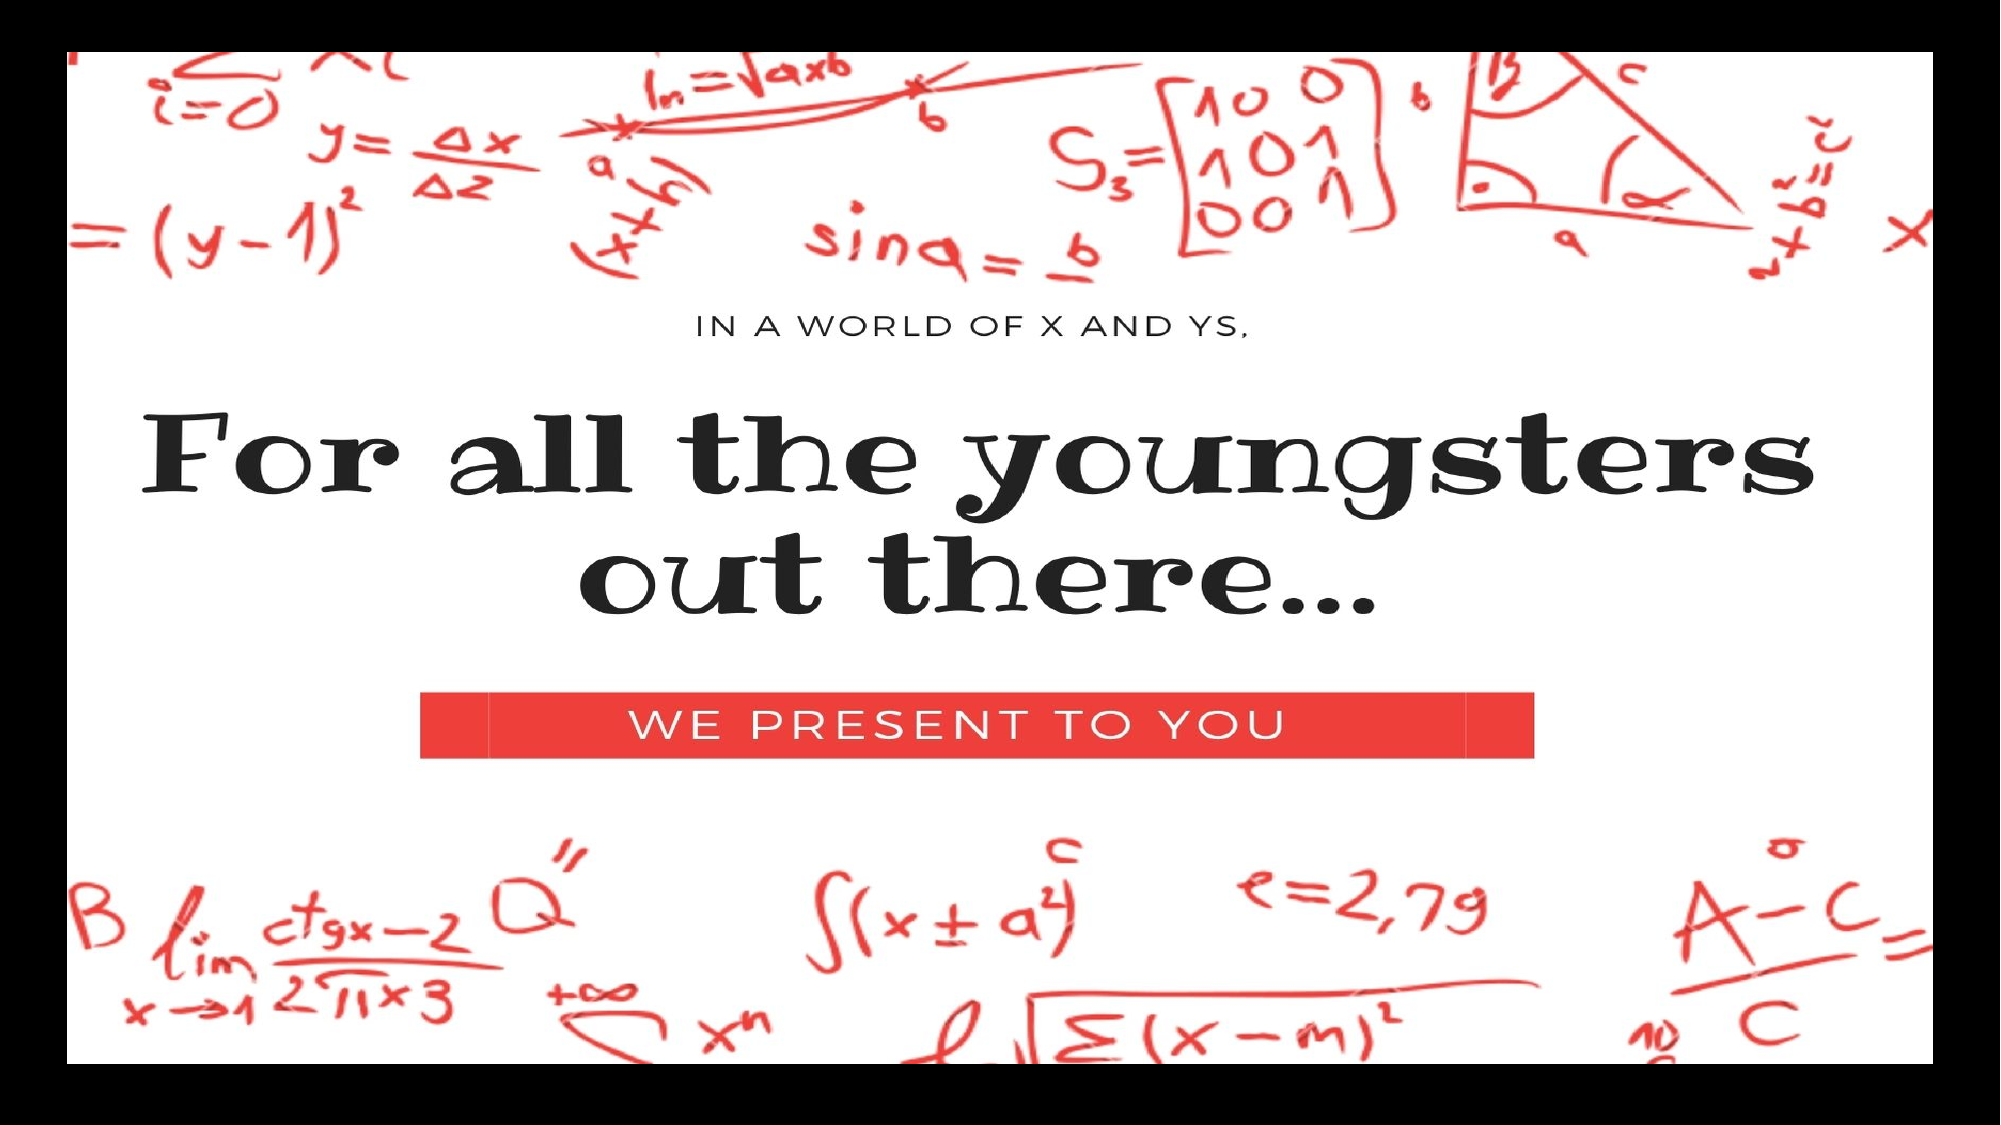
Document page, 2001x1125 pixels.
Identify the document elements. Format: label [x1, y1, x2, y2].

picture [66, 51, 1934, 1065]
